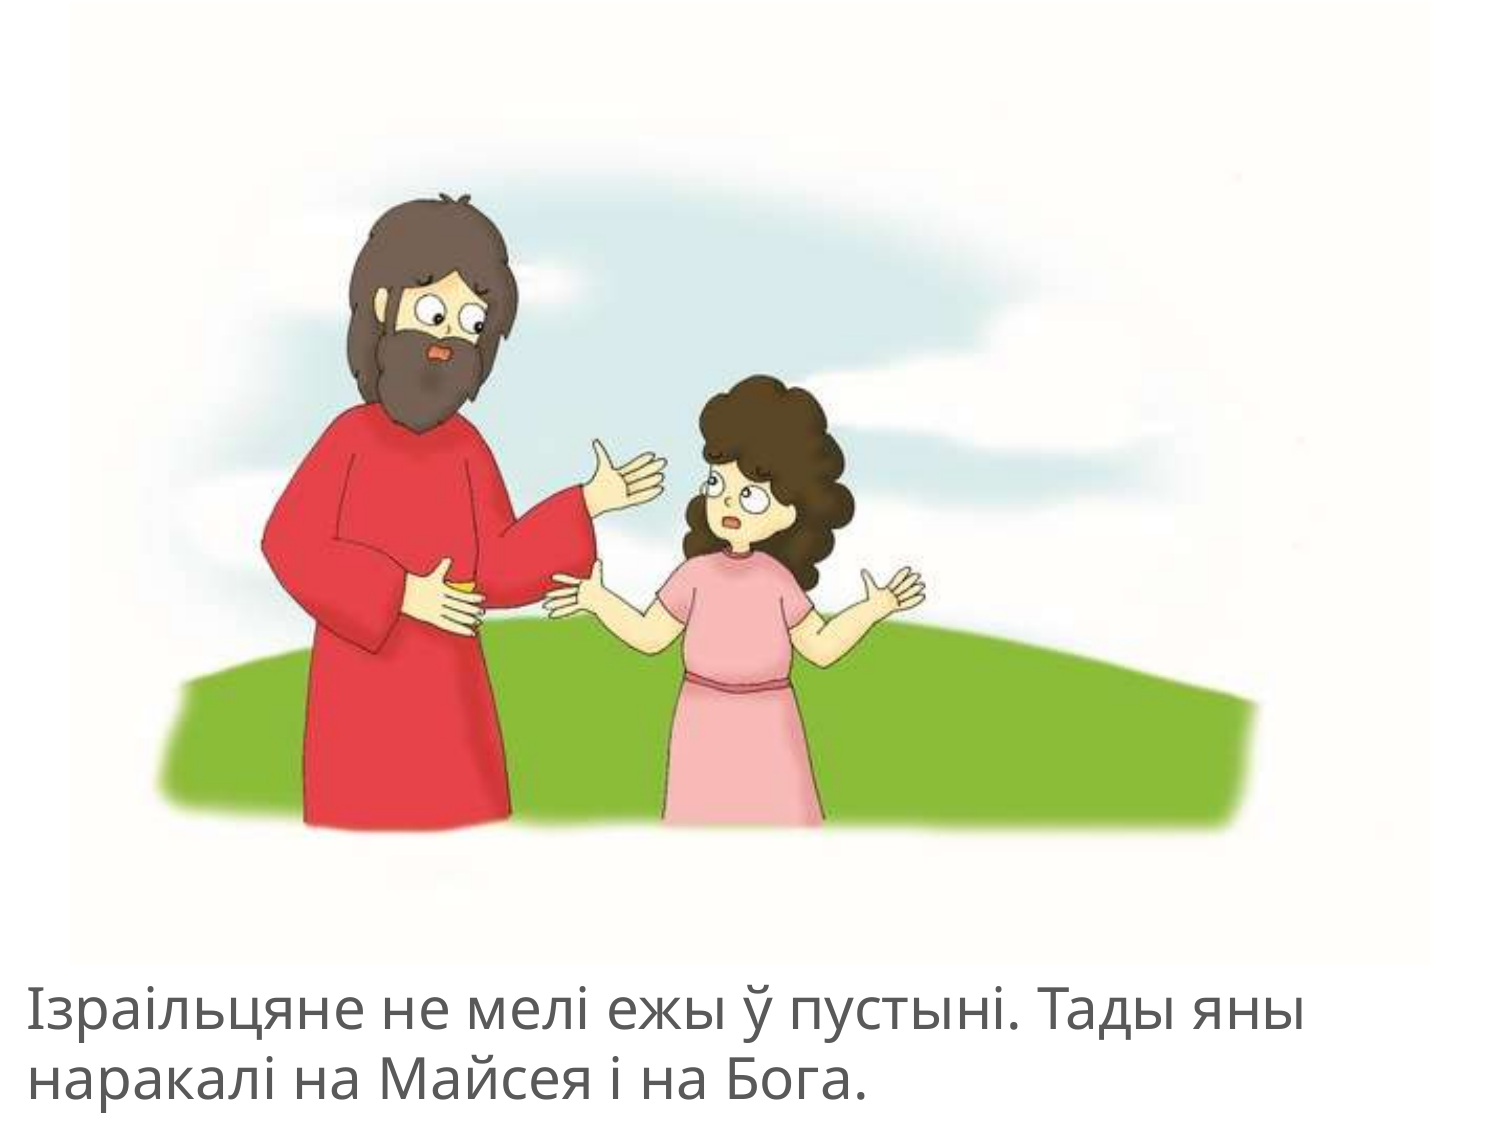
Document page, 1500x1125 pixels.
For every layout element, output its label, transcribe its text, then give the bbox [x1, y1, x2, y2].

picture [69, 1, 1431, 965]
text_box Ізраільцяне не мелі ежы ў пустыні. Тады яны наракалі на Майсея і на Бога. [11, 964, 1483, 1119]
